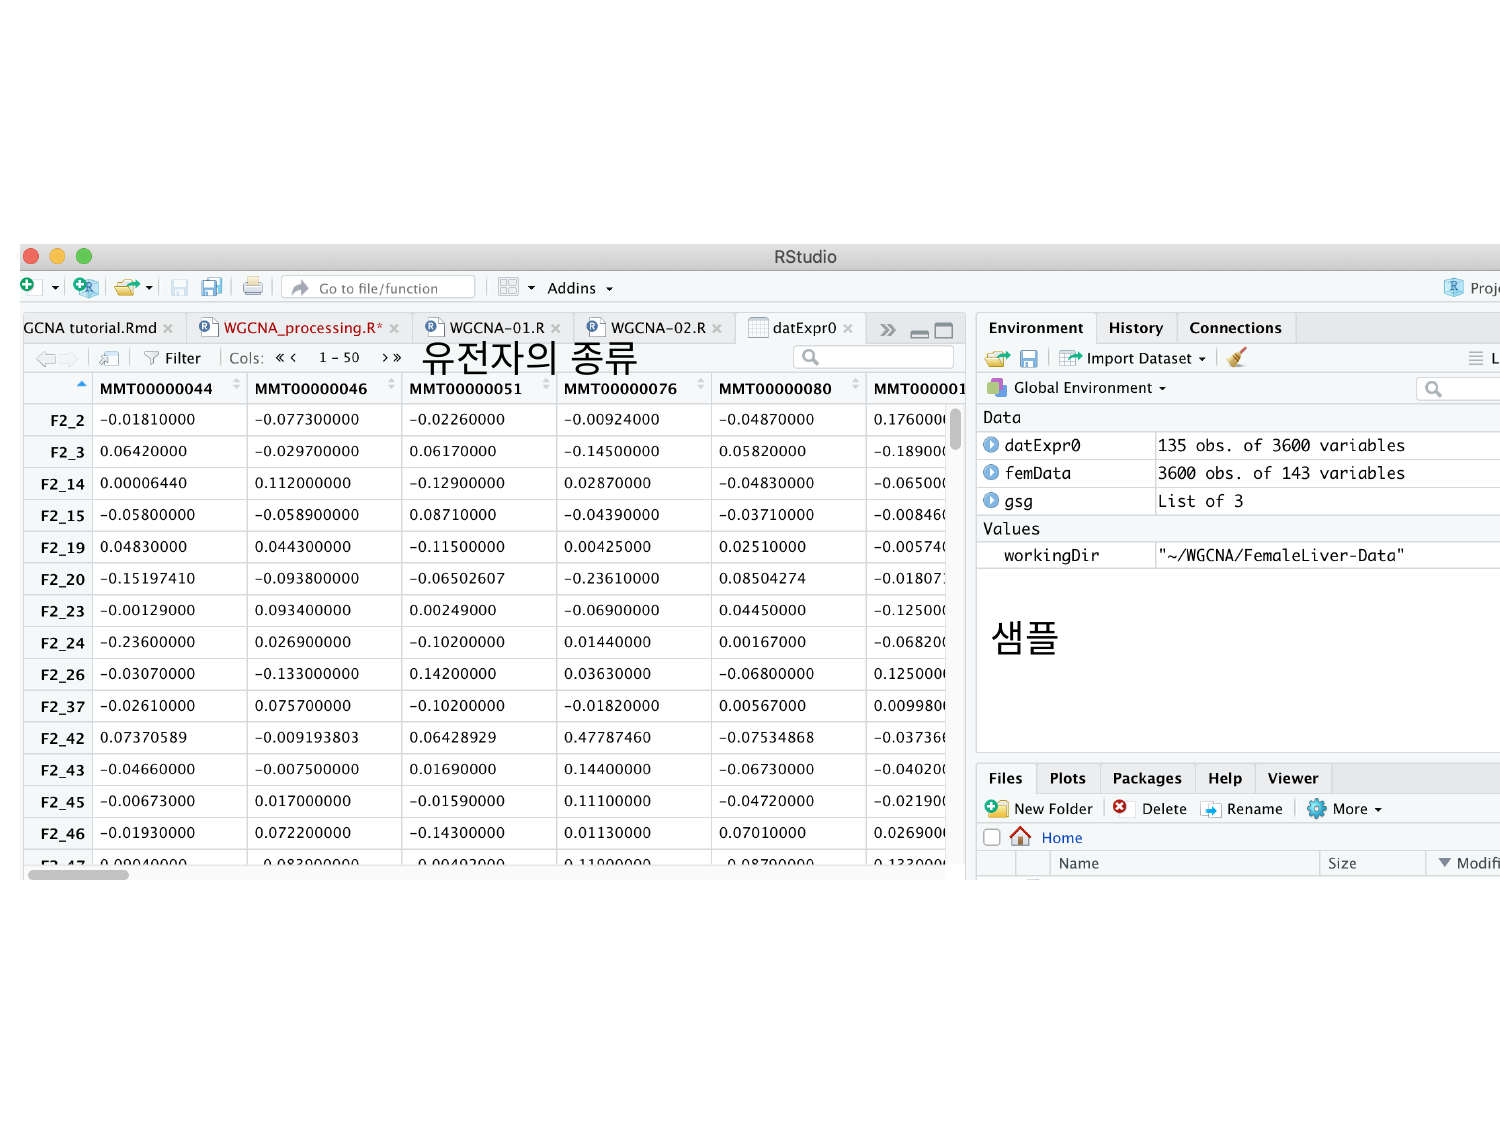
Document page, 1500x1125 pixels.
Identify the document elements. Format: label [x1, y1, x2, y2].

picture [19, 244, 1500, 881]
